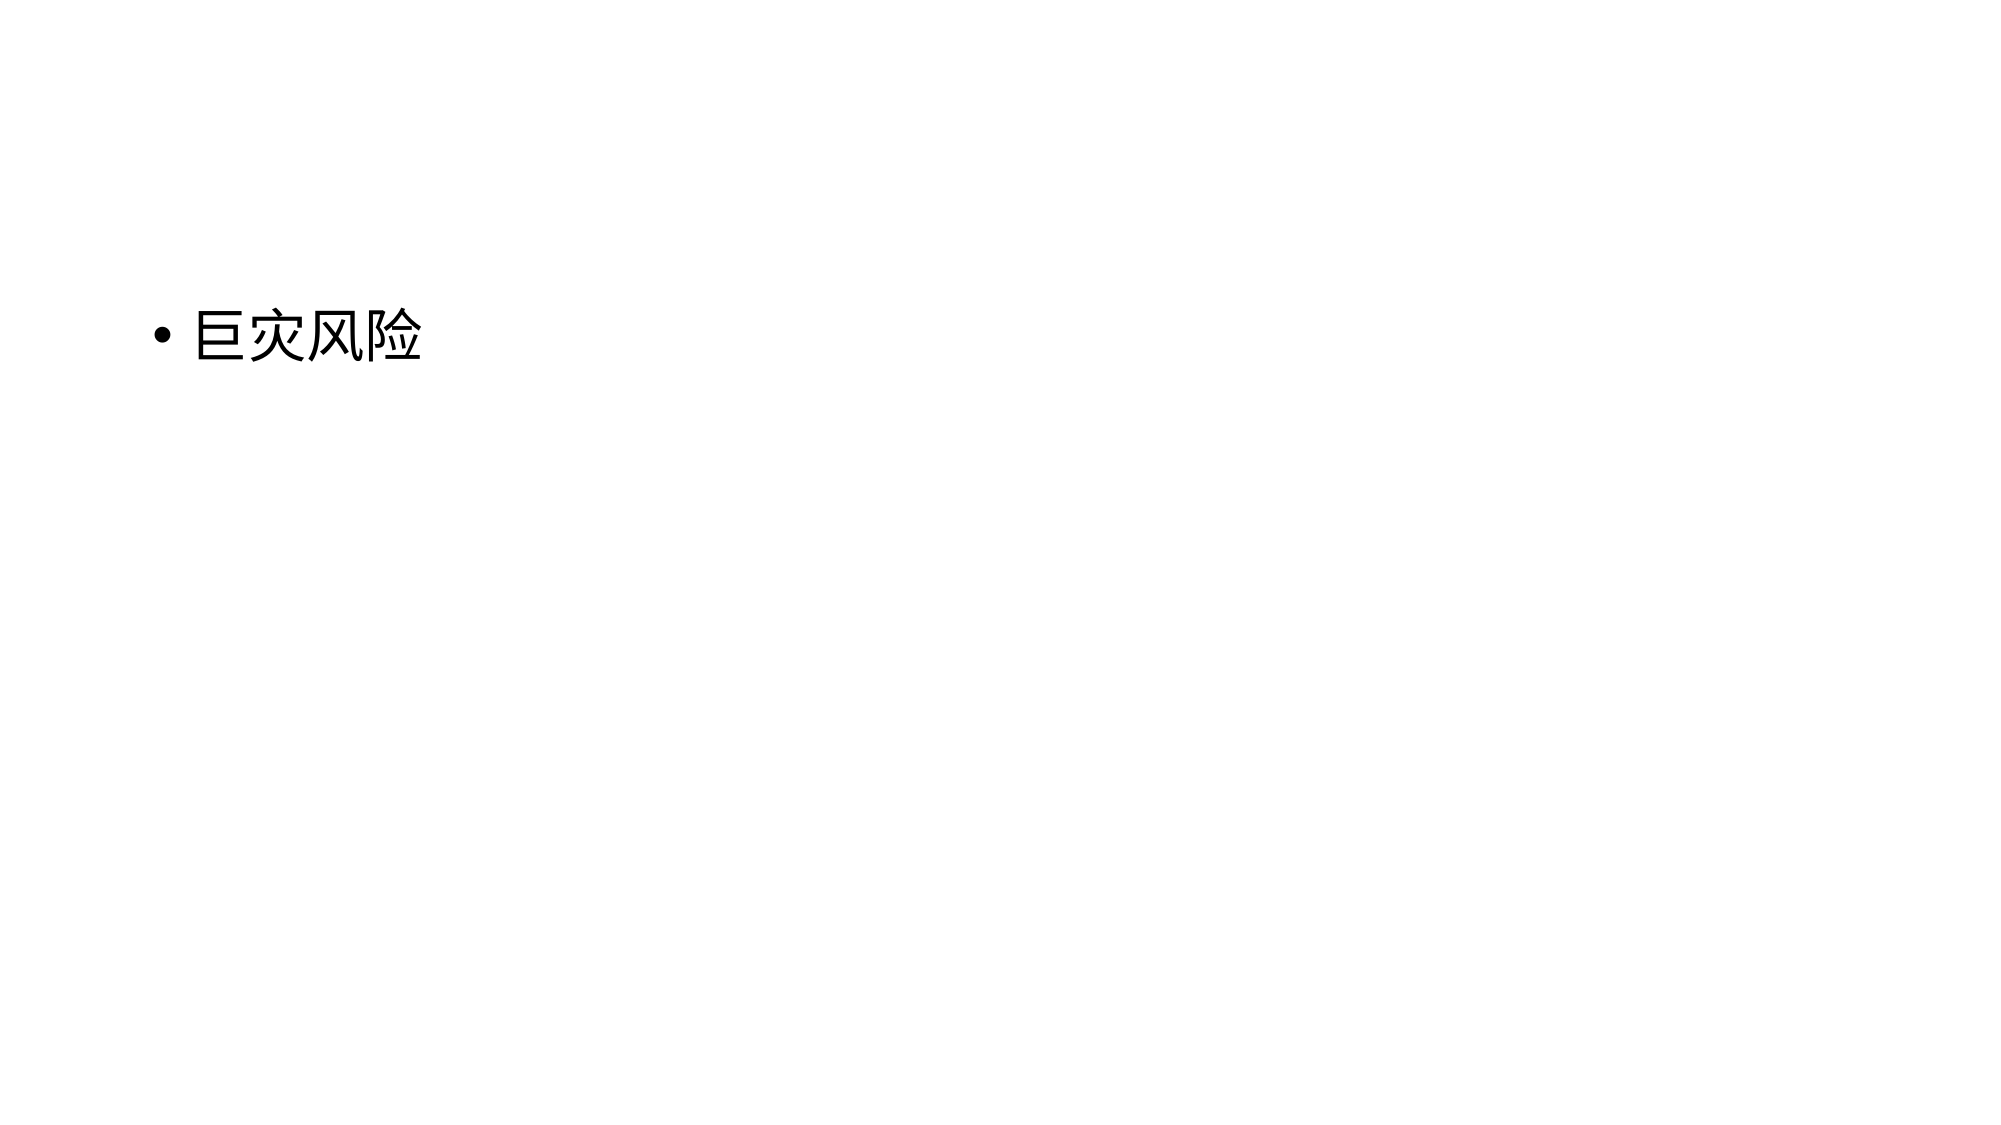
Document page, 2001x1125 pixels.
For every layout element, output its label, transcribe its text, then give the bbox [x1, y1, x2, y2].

list 巨灾风险 [137, 299, 1863, 1014]
